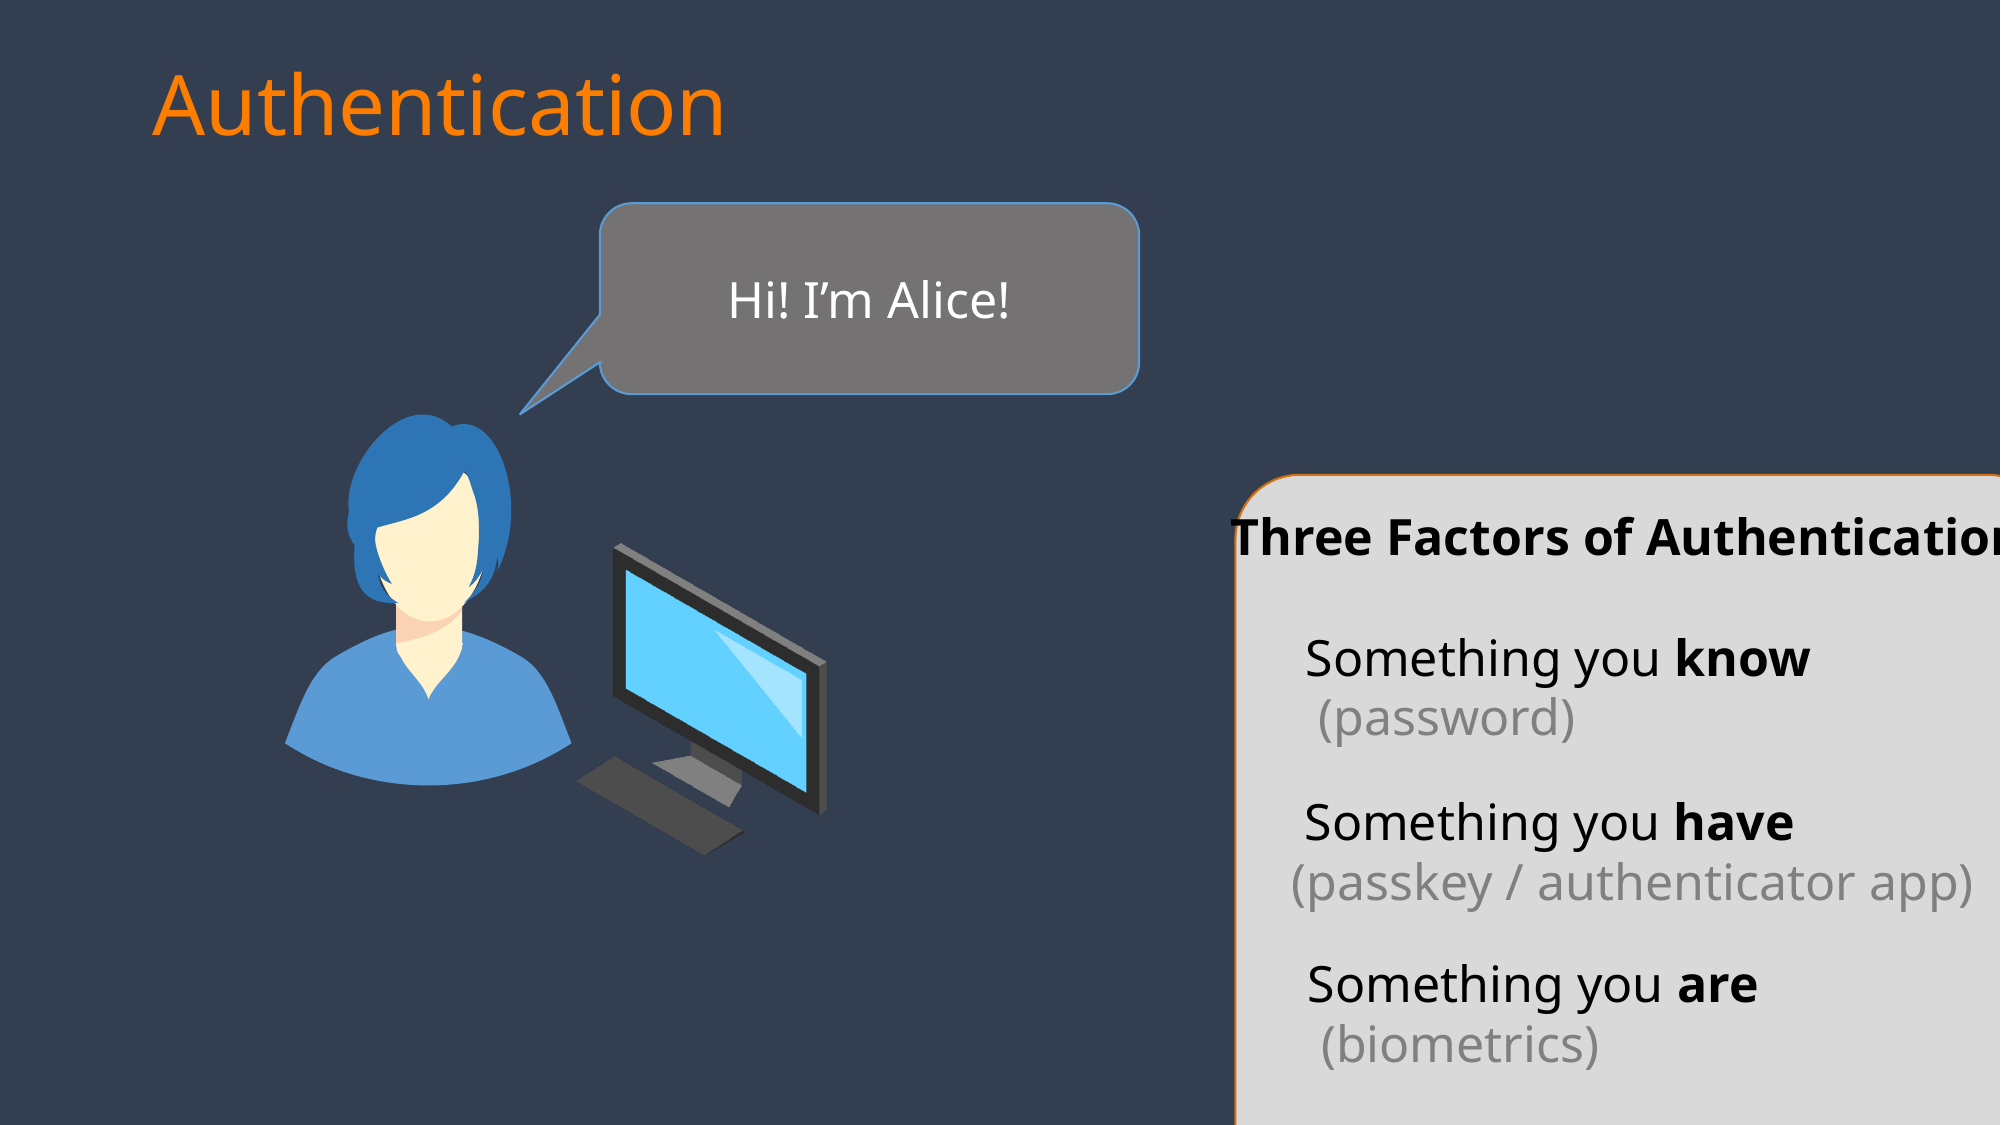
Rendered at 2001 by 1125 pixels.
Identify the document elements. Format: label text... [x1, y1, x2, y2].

text_box (biometrics) [1306, 1005, 1615, 1081]
text_box (passkey / authenticator app) [1276, 842, 1989, 918]
text_box [1863, 473, 2000, 498]
text_box Three Factors of Authentication [1863, 498, 2000, 573]
text_box Something you have [1289, 782, 1823, 842]
text_box [1234, 573, 2000, 1125]
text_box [284, 414, 572, 786]
picture [567, 534, 835, 864]
text_box (password) [1303, 678, 1591, 754]
list Authentication [137, 55, 1863, 770]
text_box Something you are [1293, 945, 1774, 1080]
